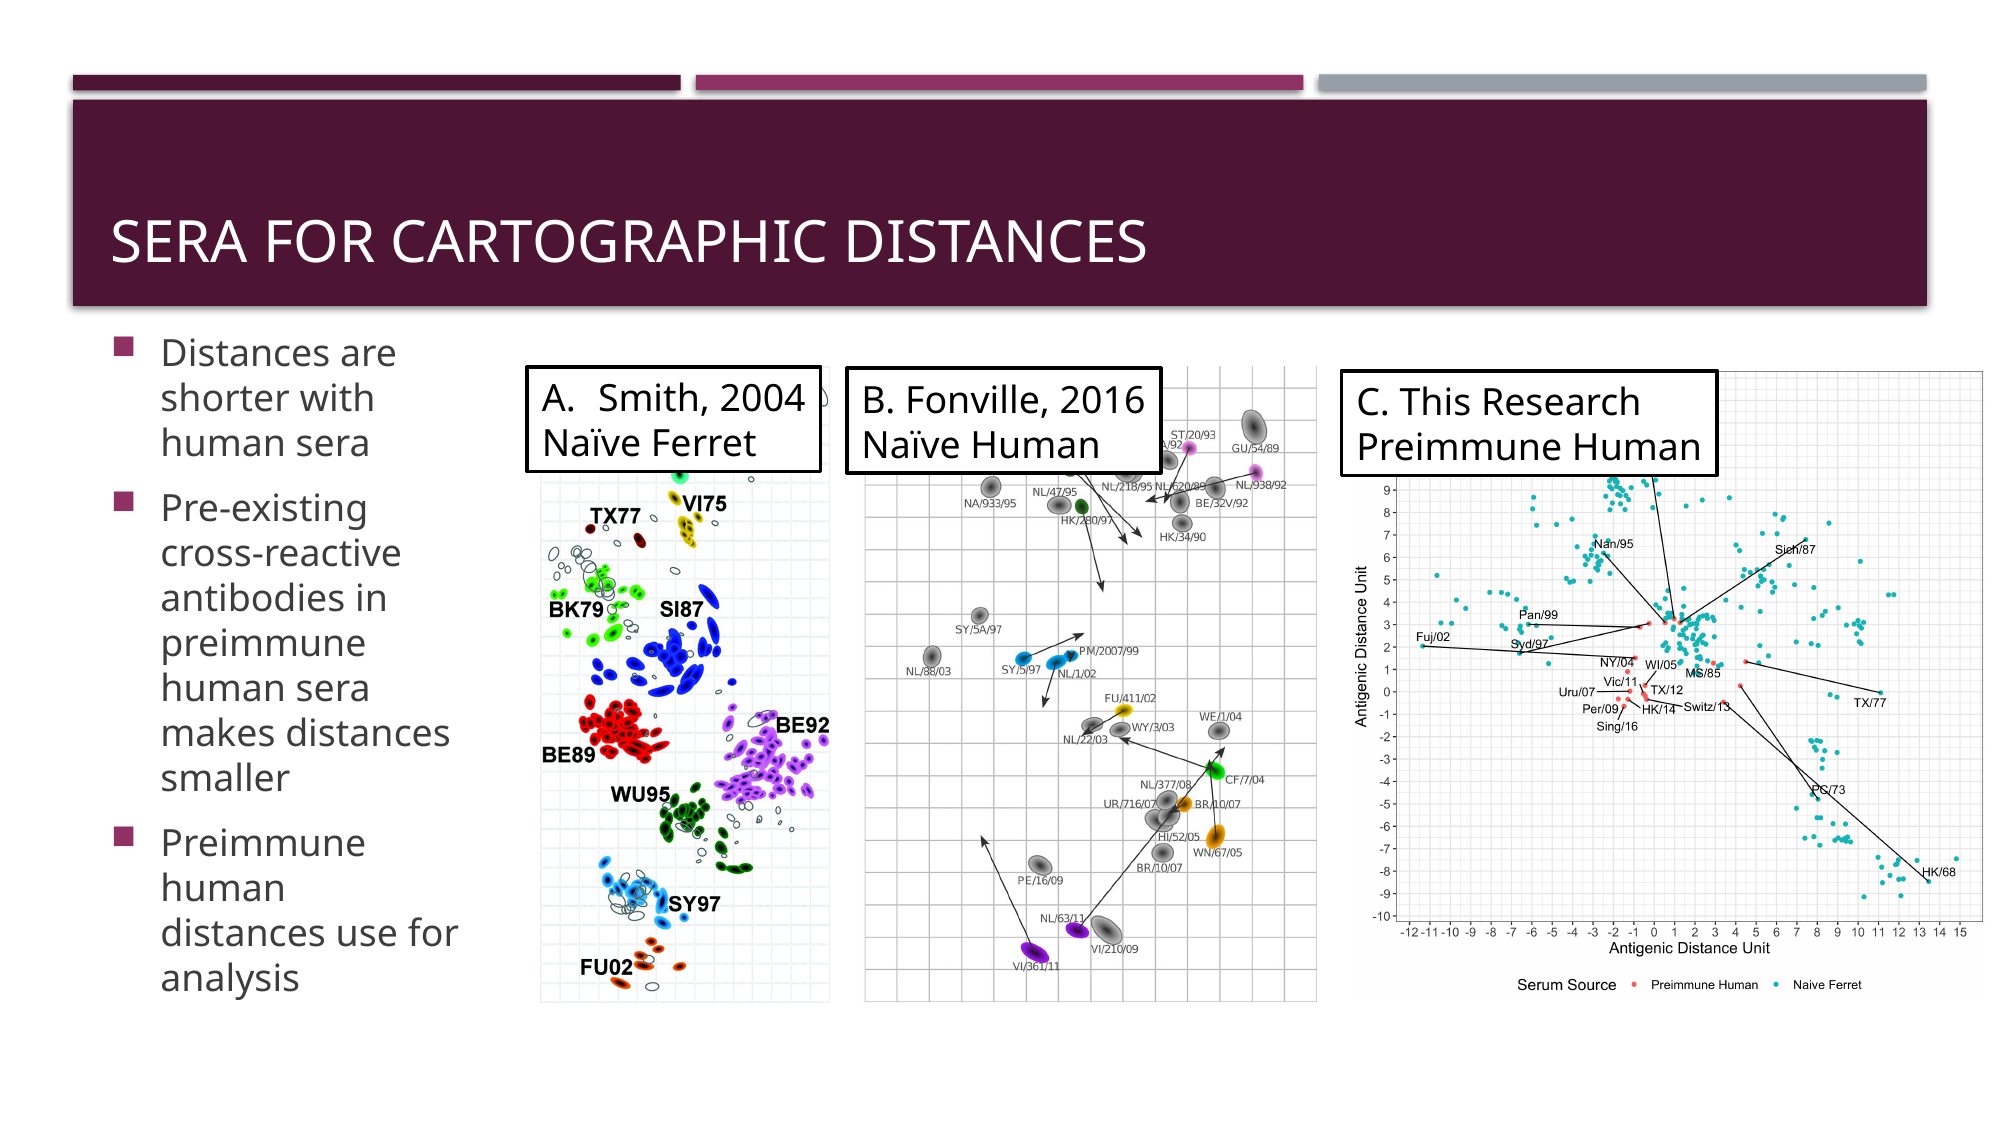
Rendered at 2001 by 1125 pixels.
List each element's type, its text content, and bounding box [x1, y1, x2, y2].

list Distances are shorter with human sera Pre-existing cross-reactive antibodies in preimmune human sera makes distances smaller Preimmune human distances use for analysis [95, 365, 477, 962]
title Sera for cartographic distances [95, 119, 1905, 282]
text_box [539, 364, 1990, 1006]
